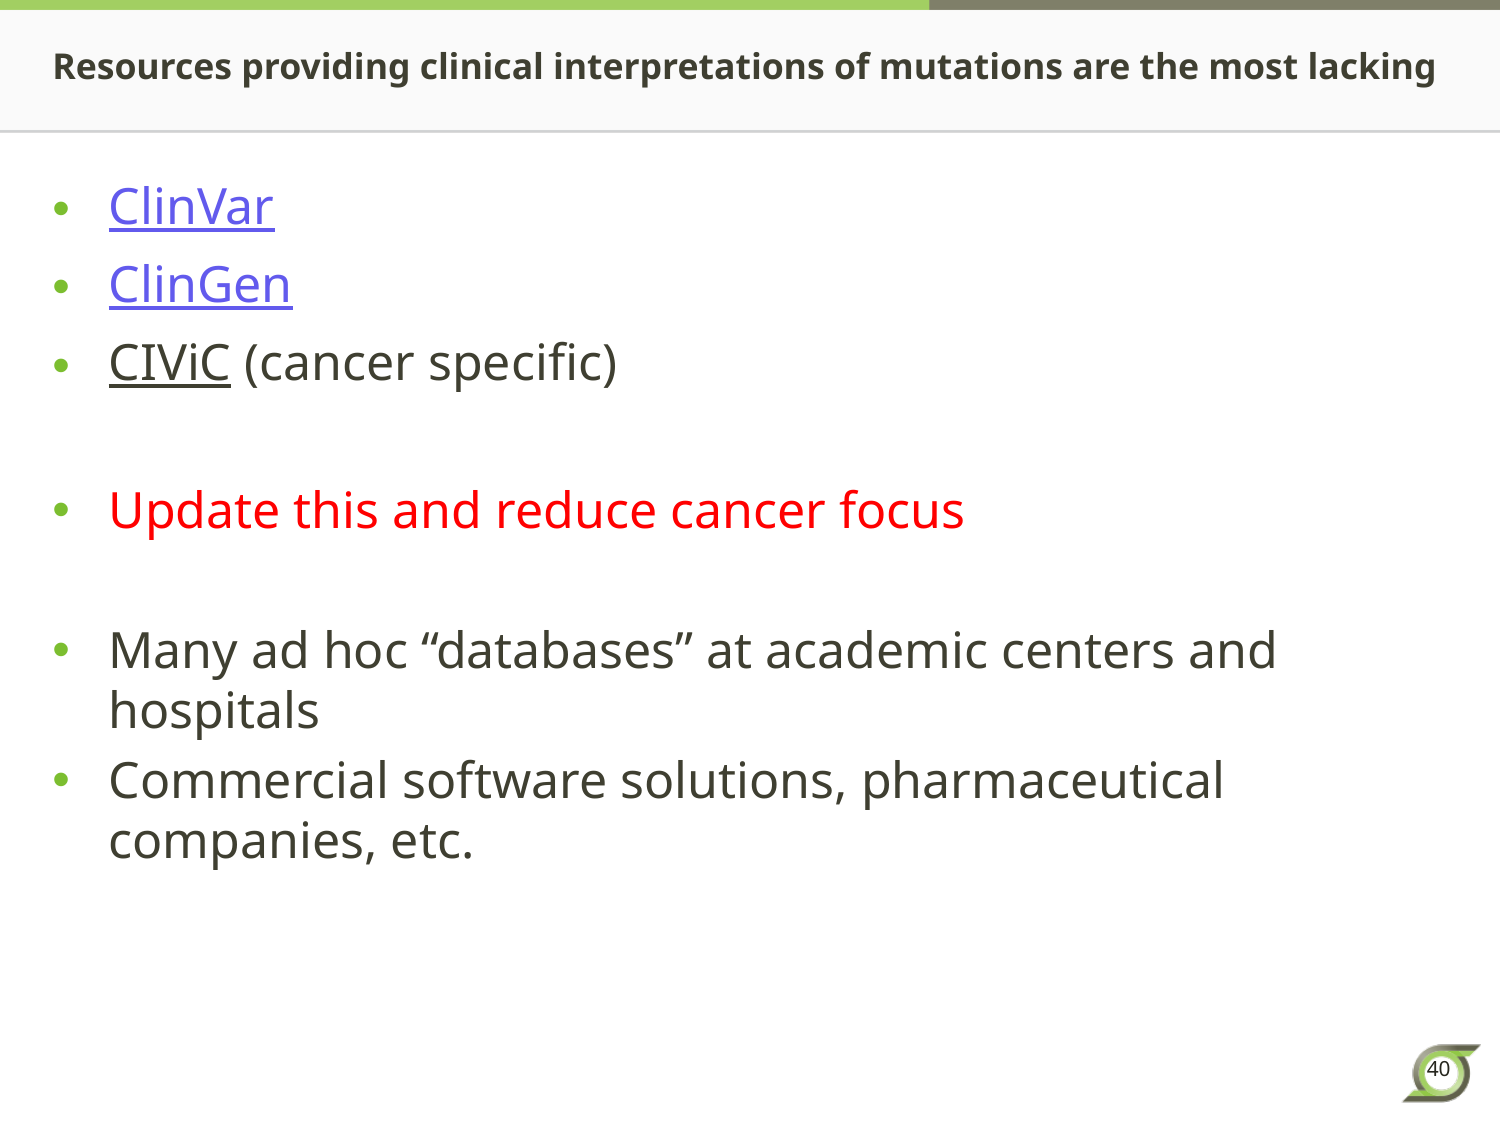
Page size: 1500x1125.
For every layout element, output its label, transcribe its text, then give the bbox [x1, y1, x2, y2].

list ClinVar ClinGen CIViC (cancer specific) Update this and reduce cancer focus Many ad hoc “databases” at academic centers and hospitals Commercial software solutions, pharmaceutical companies, etc. [37, 166, 1454, 1033]
title Resources providing clinical interpretations of mutations are the most lacking [37, 18, 1454, 112]
